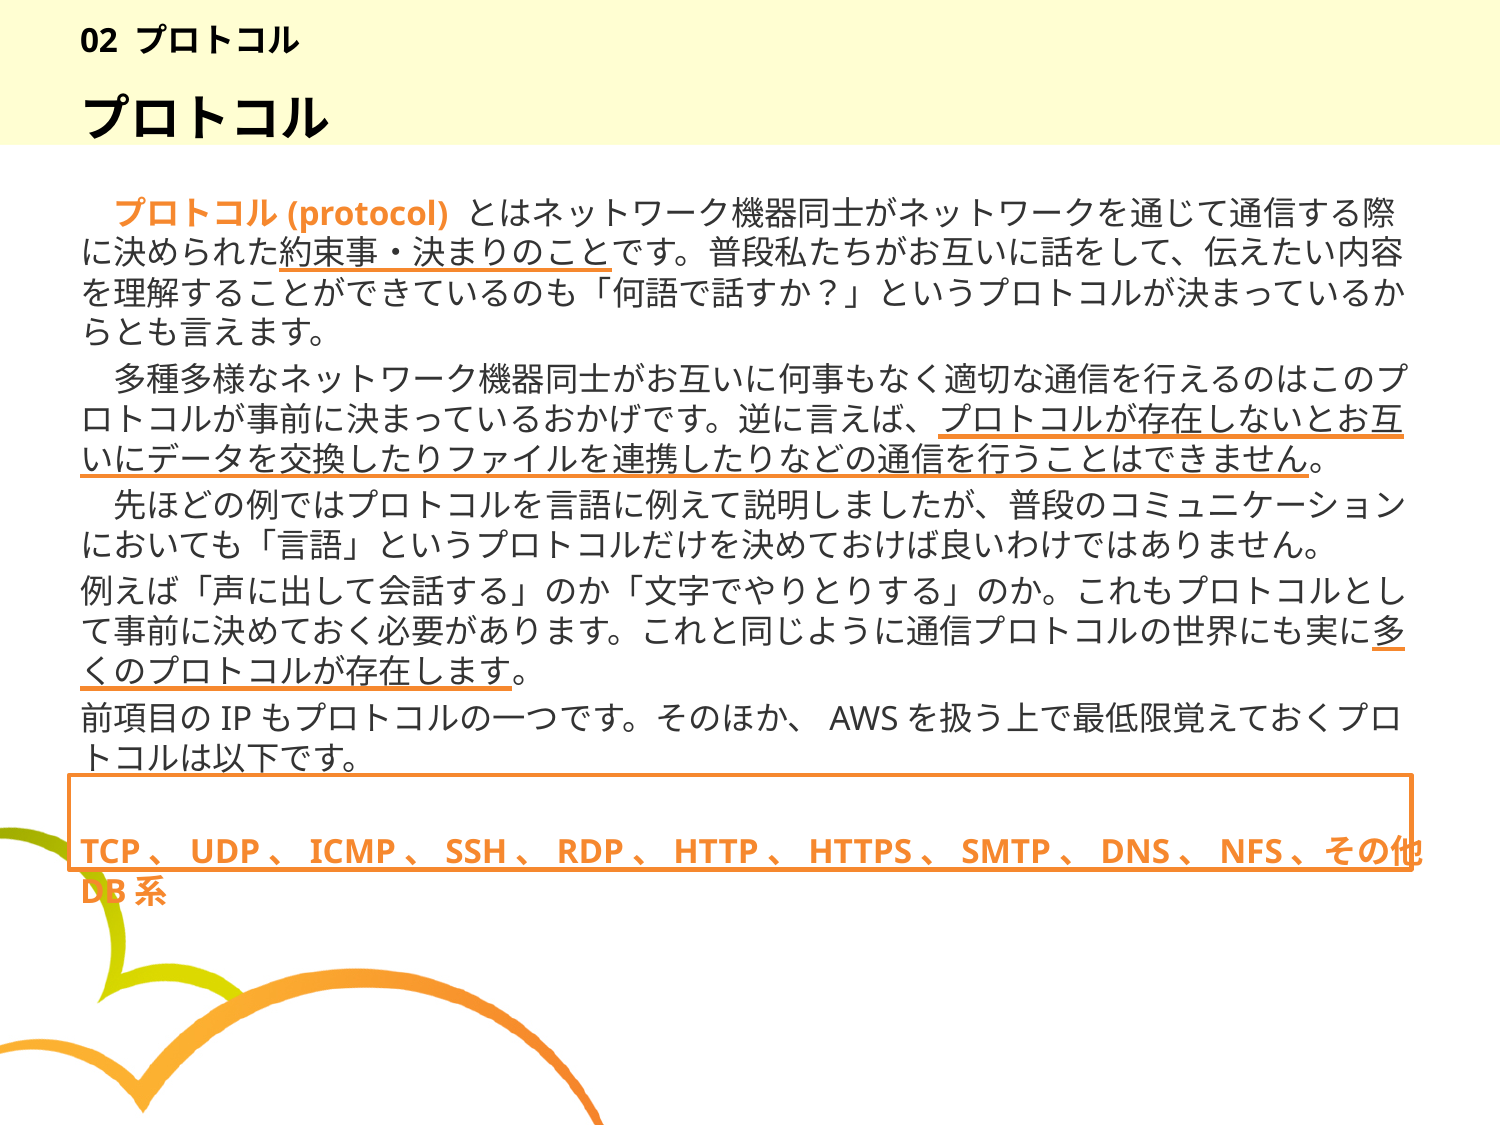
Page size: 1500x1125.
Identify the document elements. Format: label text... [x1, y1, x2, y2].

picture [0, 0, 1500, 1125]
title 02 プロトコル [64, 0, 502, 68]
list プロトコル(protocol) とはネットワーク機器同士がネットワークを通じて通信する際に決められた約束事・決まりのことです。普段私たちがお互いに話をして、伝えたい内容を理解することができているのも「何語で話すか？」というプロトコルが決まっているからとも言えます。 多種多様なネットワーク機器同士がお互いに何事もなく適切な通信を行えるのはこのプロトコルが事前に決まっているおかげです。逆に言えば、プロトコルが存在しないとお互いにデータを交換したりファイルを連携したりなどの通信を行うことはできません。 先ほどの例ではプロトコルを言語に例えて説明しましたが、普段のコミュニケーションにおいても「言語」というプロトコルだけを決めておけば良いわけではありません。 例えば「声に出して会話する」のか「文字でやりとりする」のか。これもプロトコルとして事前に決めておく必要があります。これと同じように通信プロトコルの世界にも実に多くのプロトコルが存在します。 前項目のIPもプロトコルの一つです。そのほか、AWSを扱う上で最低限覚えておくプロトコルは以下です。 TCP、UDP、ICMP、SSH、RDP、HTTP、HTTPS、SMTP、DNS、NFS、その他DB系 [64, 184, 1444, 986]
text_box プロトコル [64, 68, 1322, 164]
